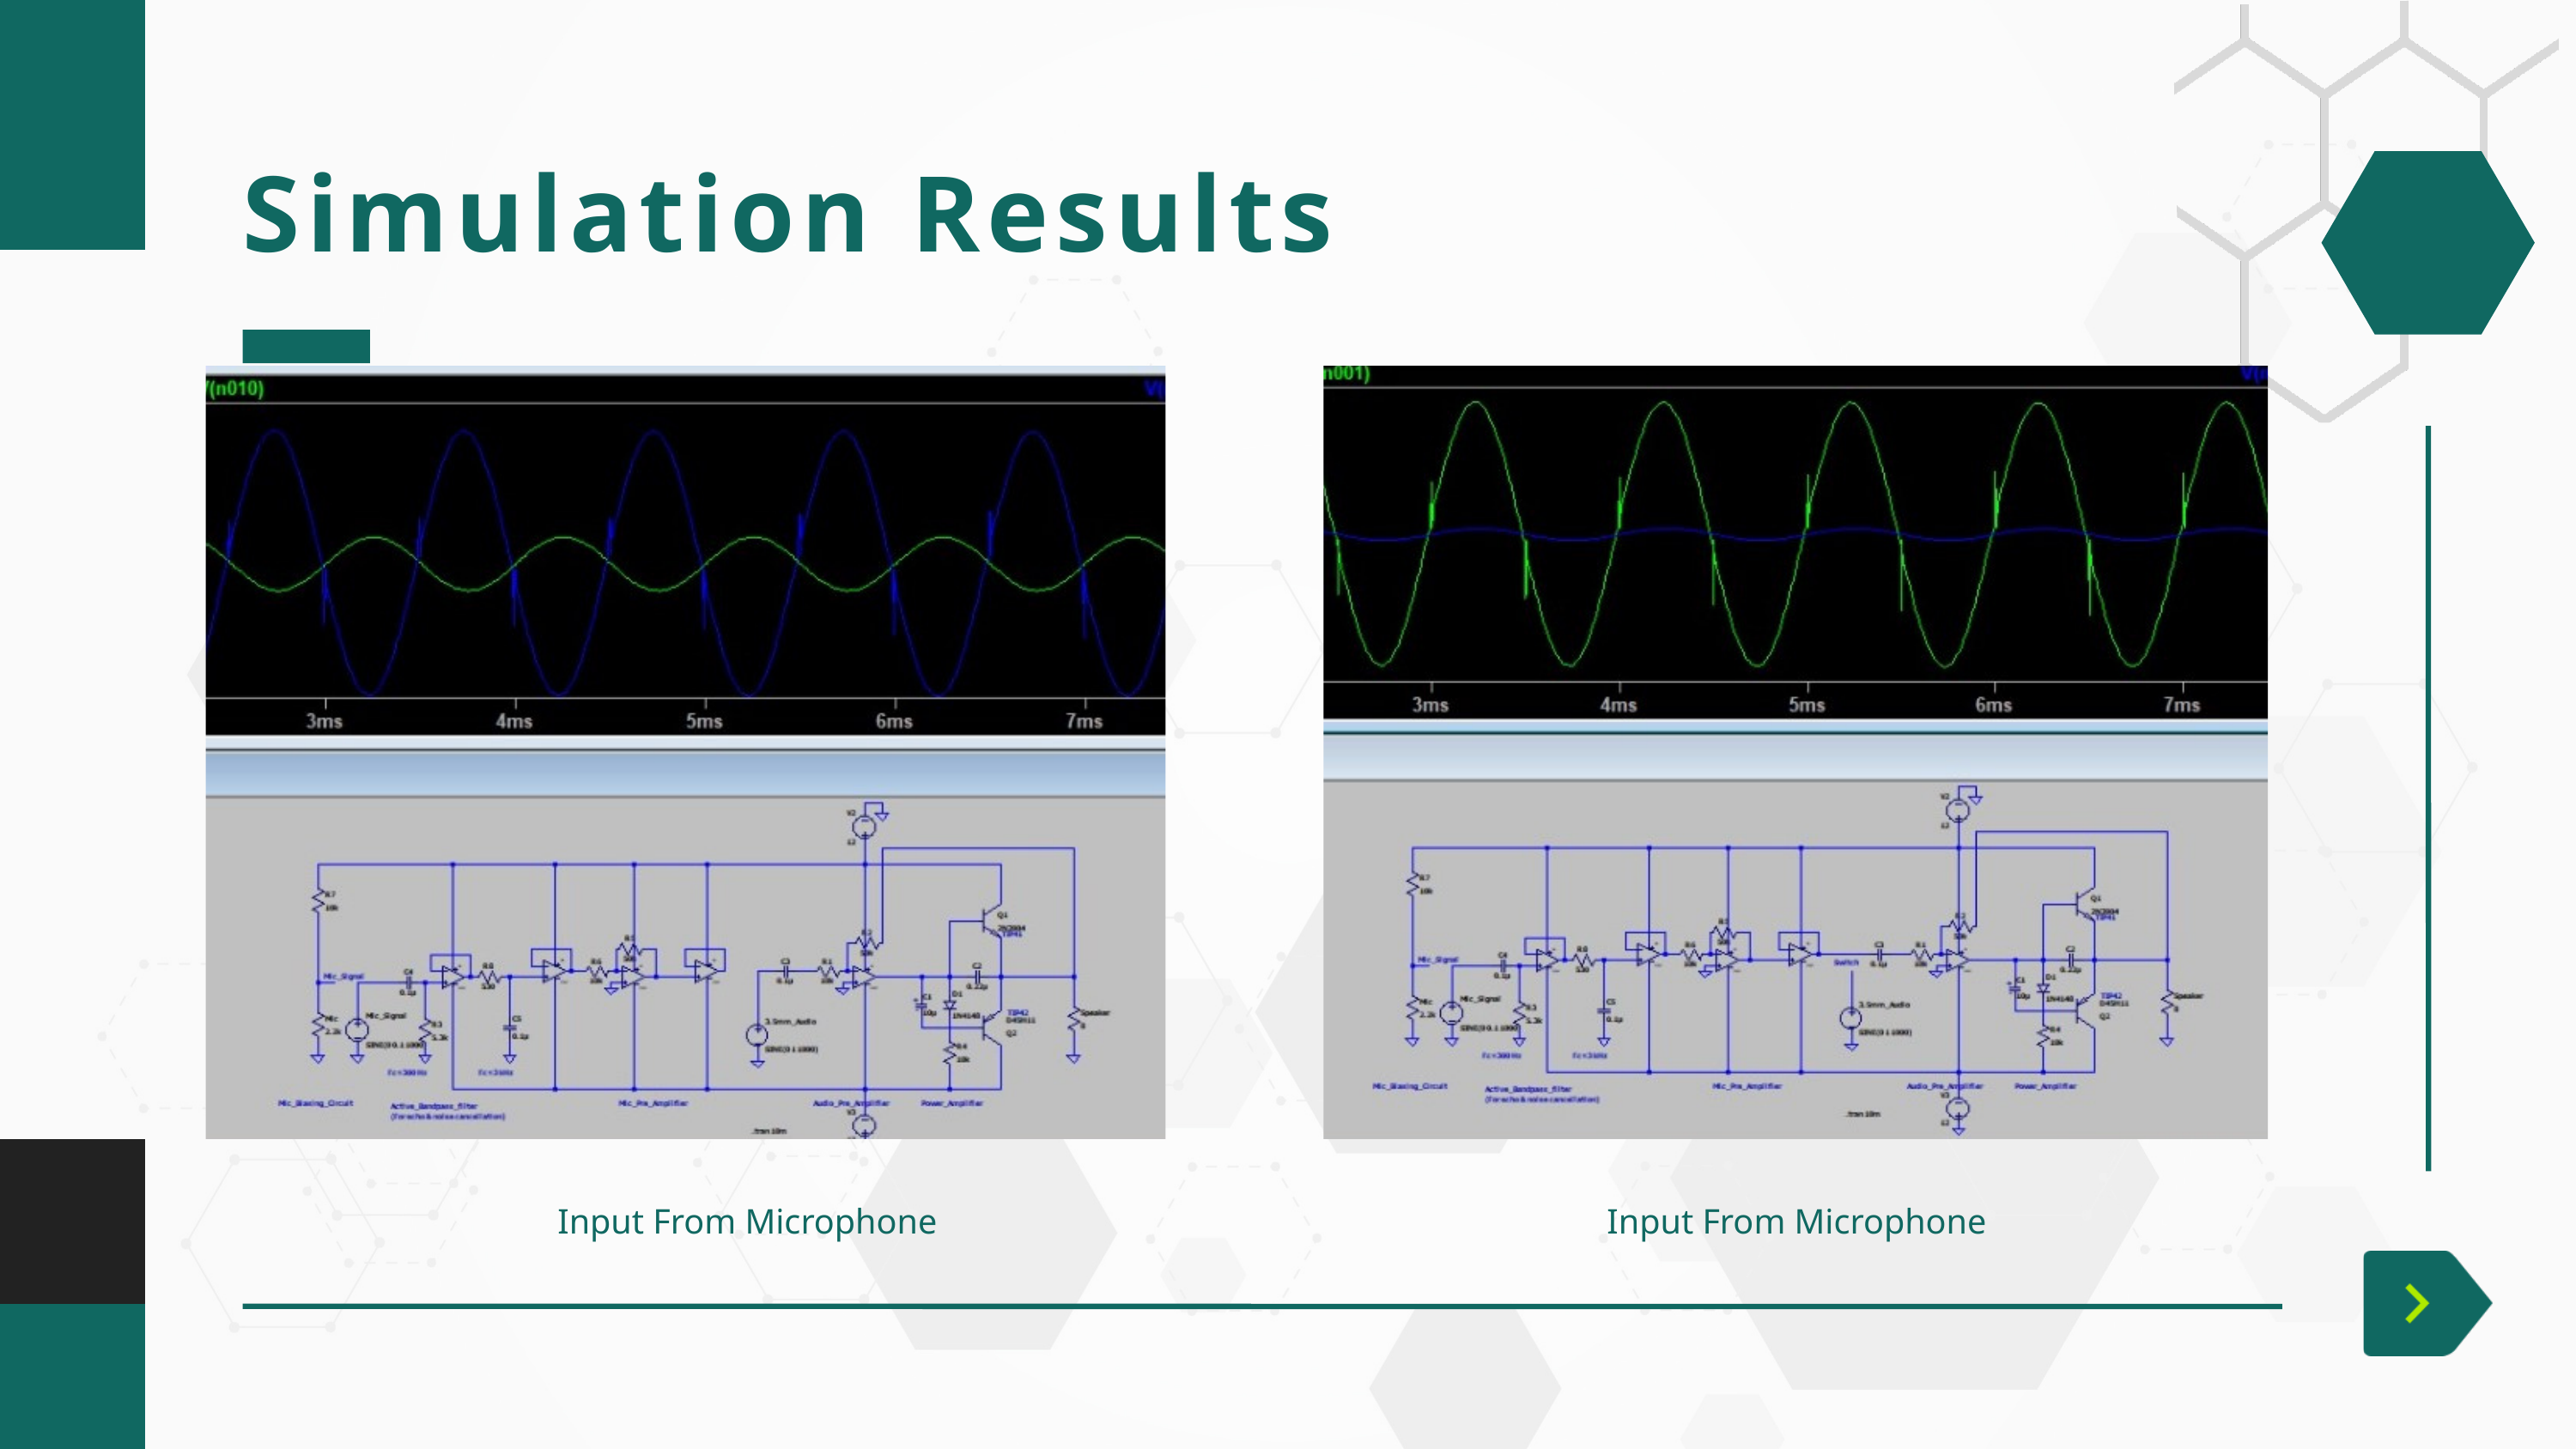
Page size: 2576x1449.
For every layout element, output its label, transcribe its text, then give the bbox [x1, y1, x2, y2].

text_box [0, 0, 2576, 1449]
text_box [0, 0, 145, 250]
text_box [2321, 150, 2536, 335]
text_box Input From Microphone [550, 1192, 945, 1241]
text_box [205, 366, 1166, 1139]
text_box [0, 1138, 145, 1303]
text_box [2363, 1251, 2494, 1356]
text_box [1323, 366, 2269, 1139]
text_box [0, 1303, 145, 1449]
text_box [2172, 0, 2567, 424]
text_box Input From Microphone [1600, 1192, 1994, 1241]
text_box Simulation Results [242, 126, 1541, 274]
